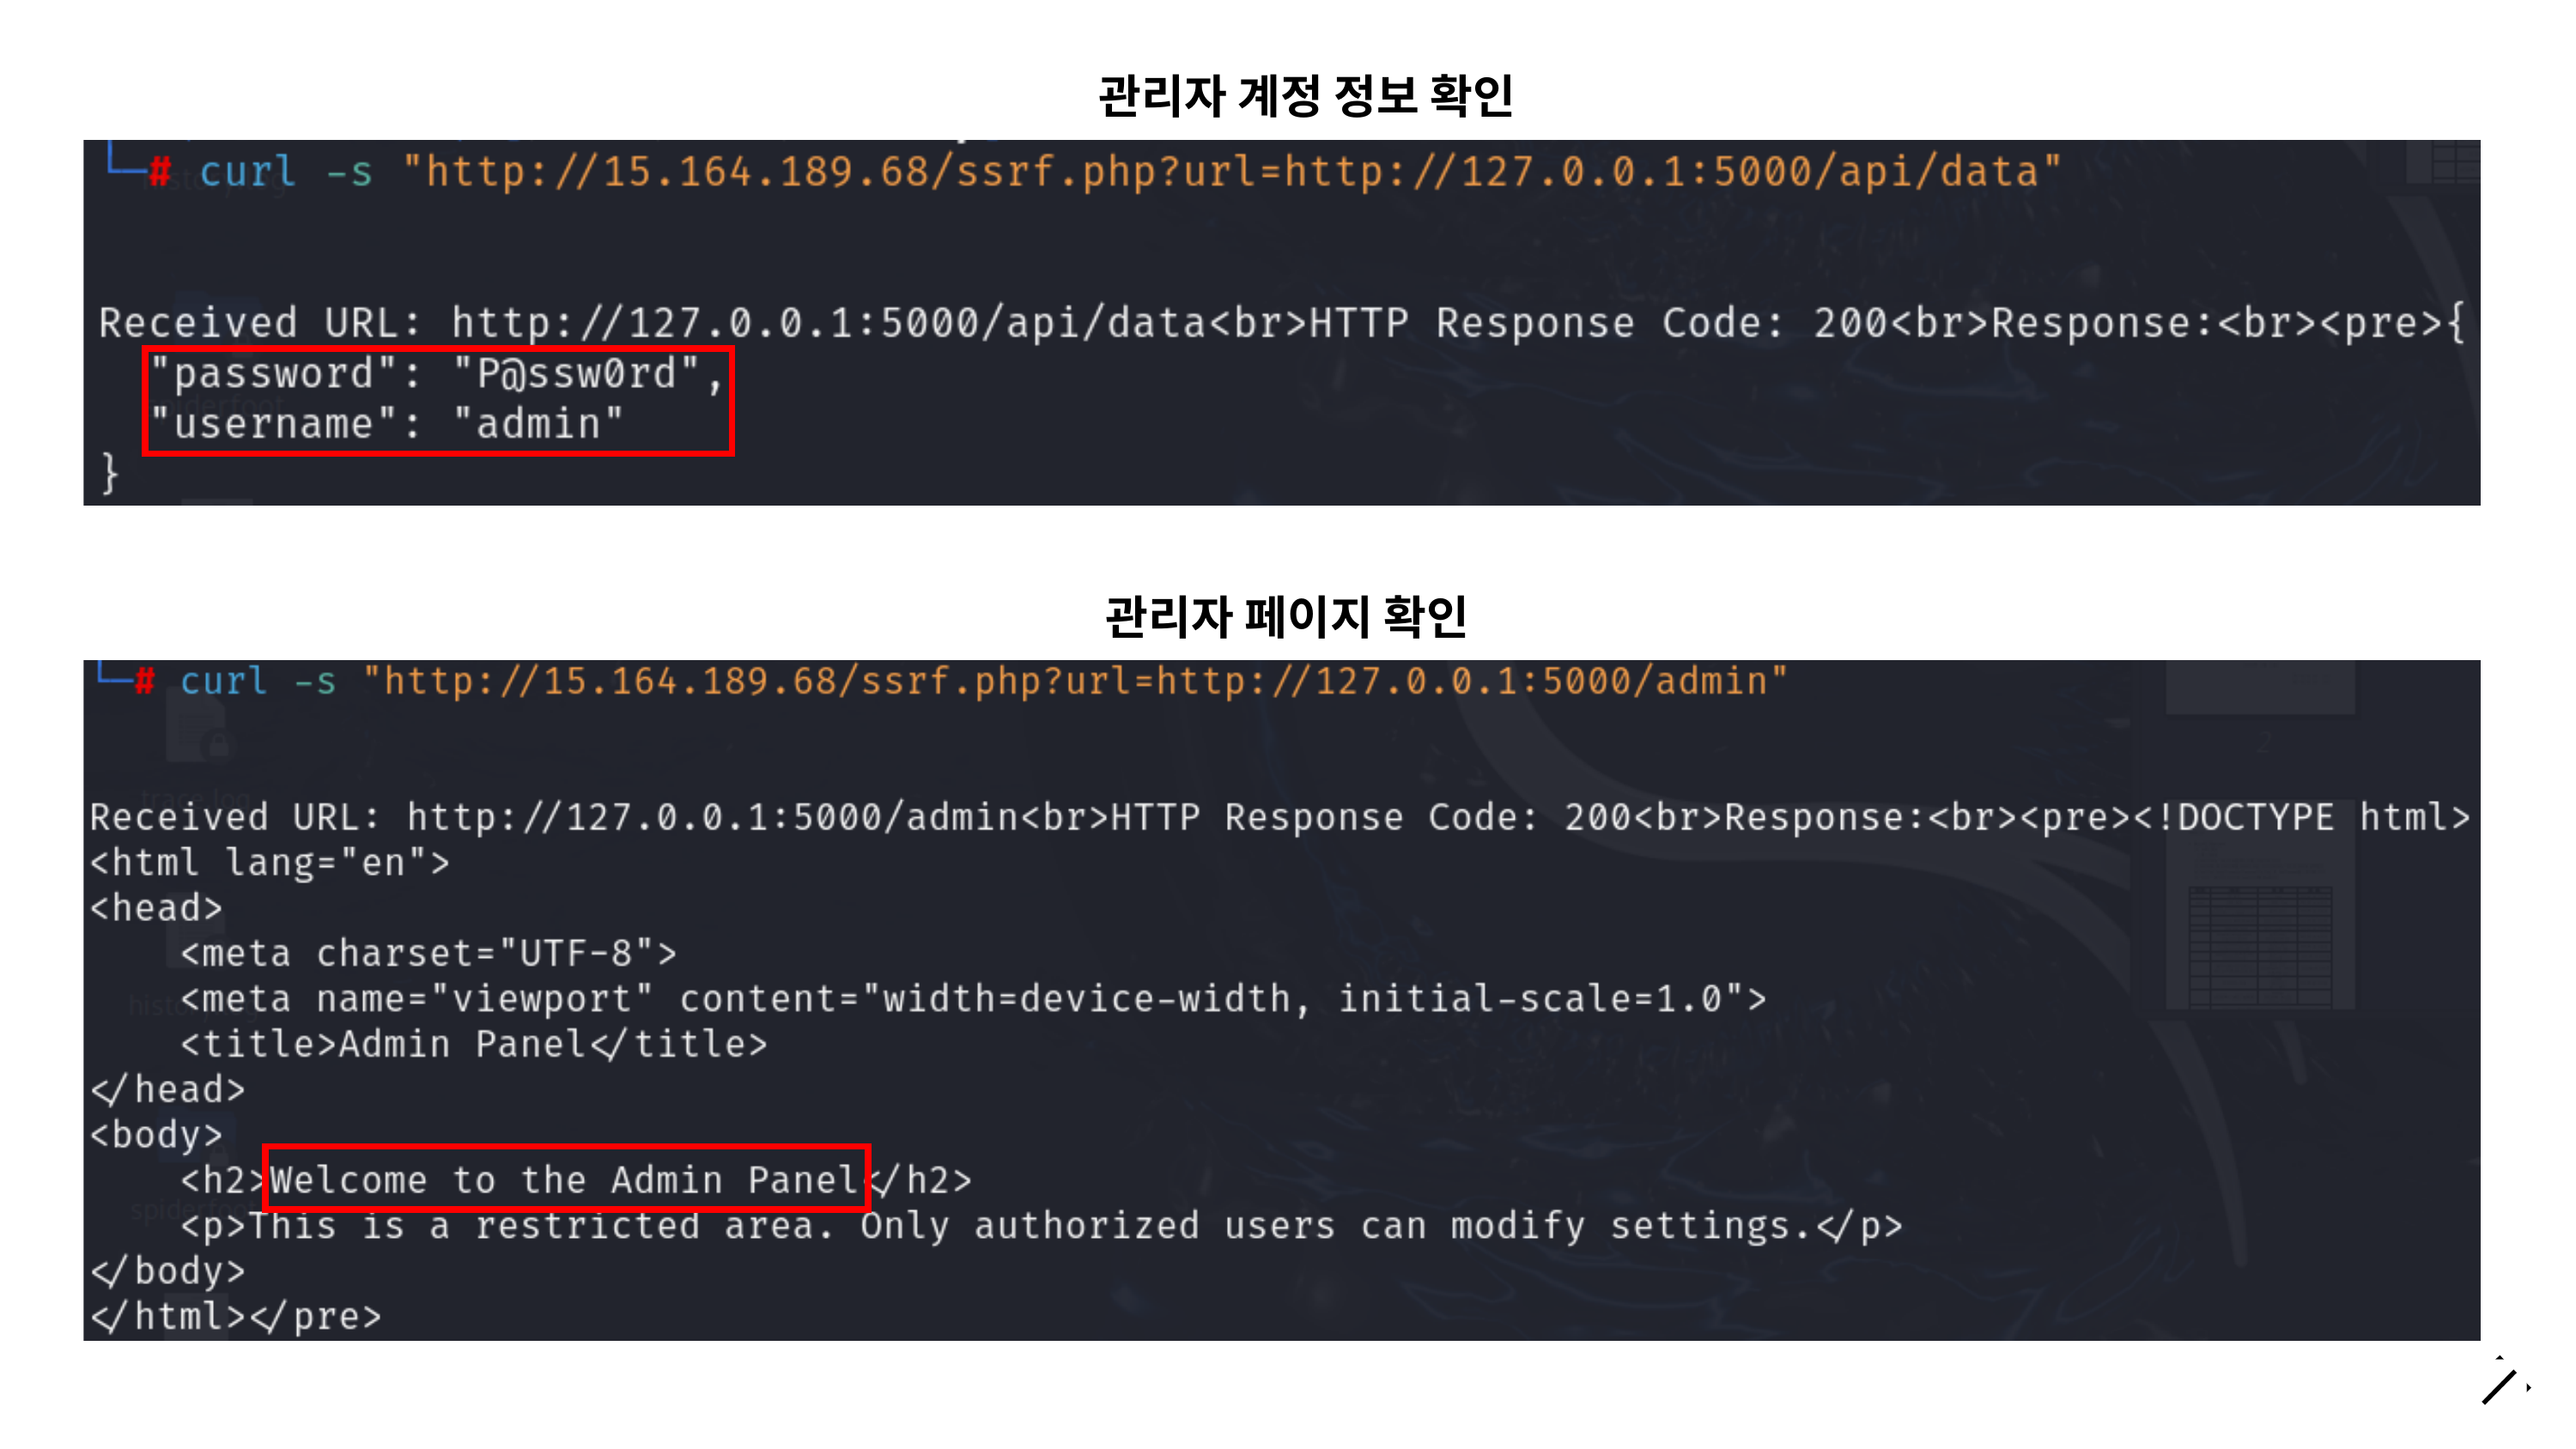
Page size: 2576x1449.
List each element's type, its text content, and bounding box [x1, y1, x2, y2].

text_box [144, 348, 732, 454]
text_box 관리자 페이지 확인 [1082, 579, 1494, 644]
text_box [83, 140, 2482, 506]
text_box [264, 1146, 869, 1210]
text_box 관리자 계정 정보 확인 [1070, 58, 1546, 124]
text_box [2467, 1355, 2531, 1420]
text_box [83, 660, 2482, 1341]
